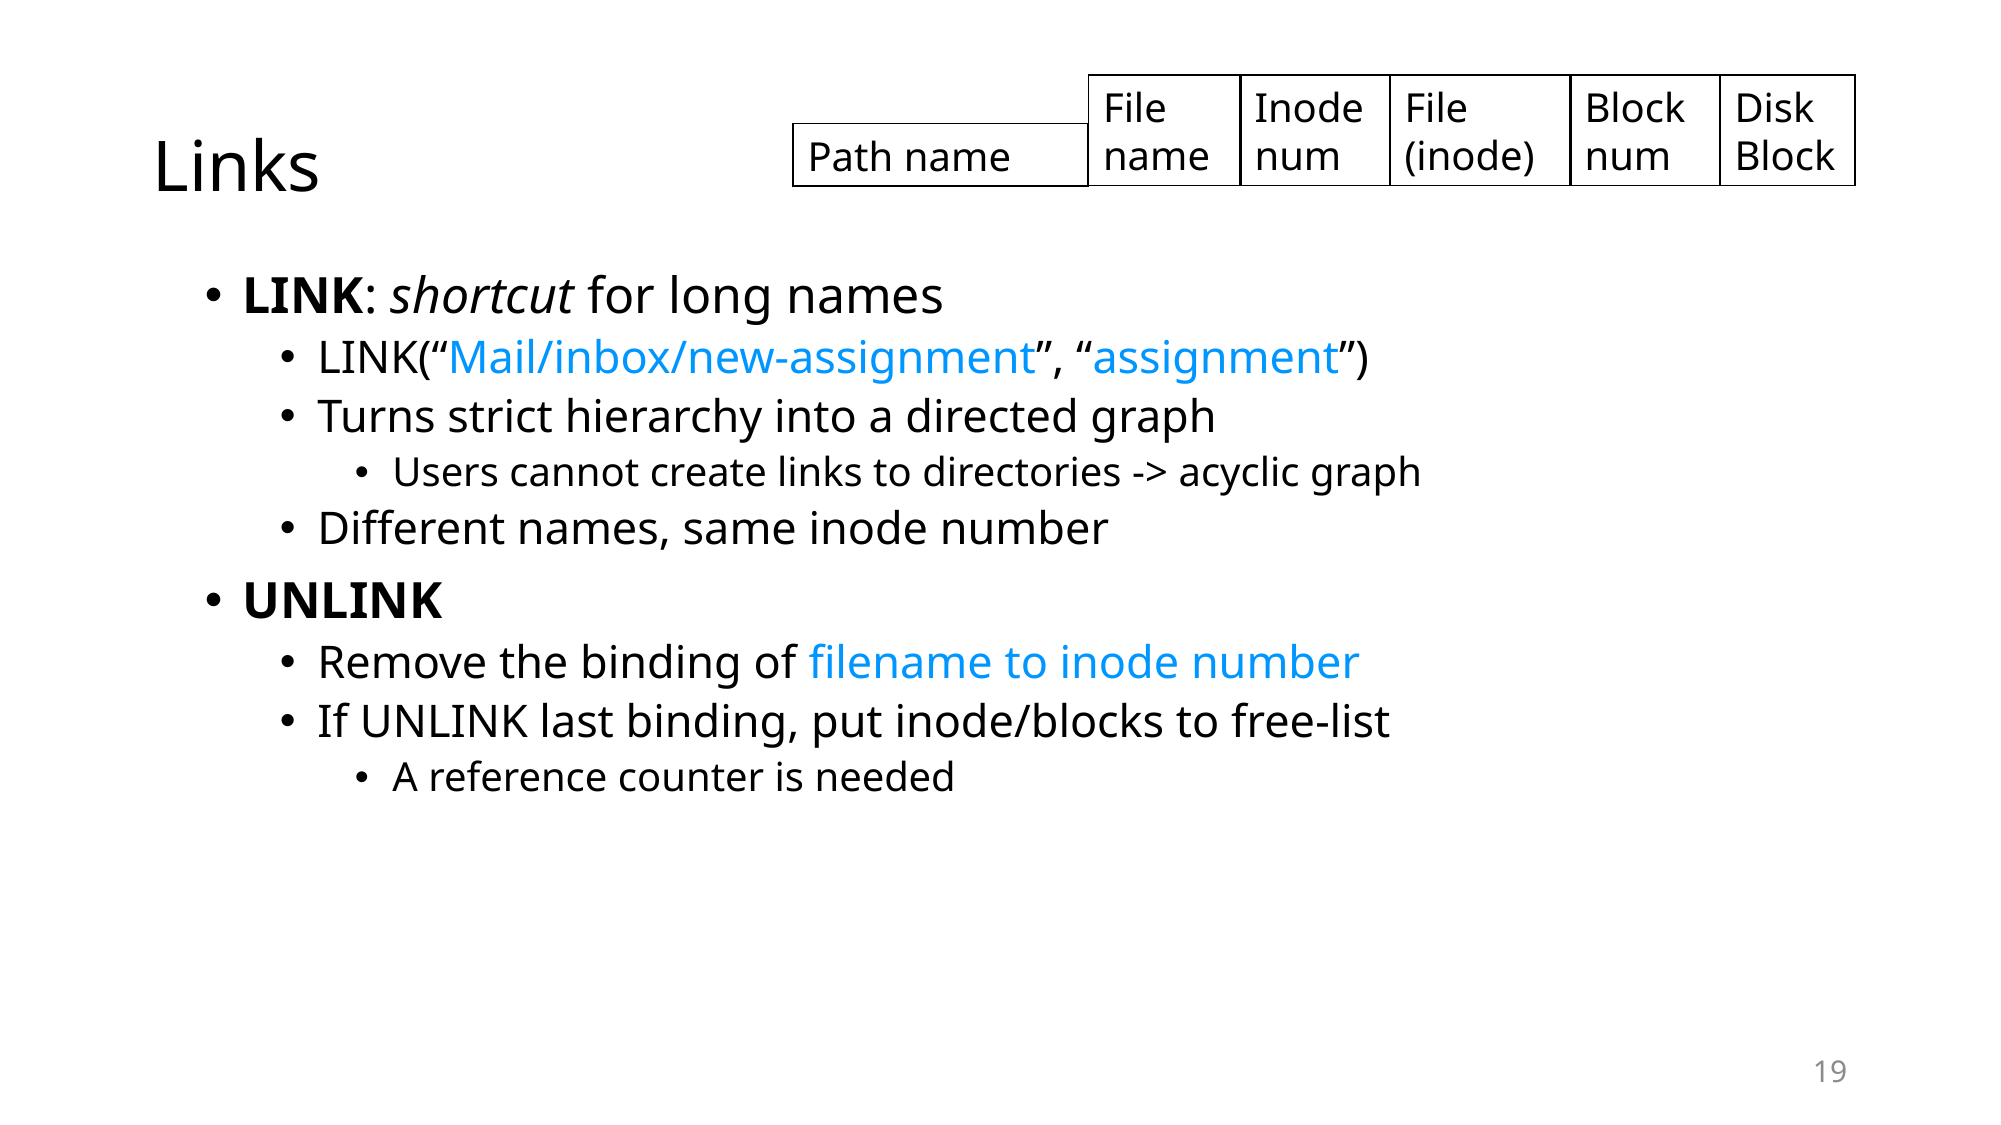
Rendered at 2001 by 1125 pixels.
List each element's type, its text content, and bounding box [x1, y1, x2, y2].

text_box Disk Block [1719, 74, 1855, 186]
title Links [137, 59, 1863, 278]
text_box Inode num [1241, 74, 1390, 186]
text_box Block num [1572, 74, 1719, 186]
text_box File name [1088, 74, 1241, 186]
text_box Path name [792, 123, 1088, 187]
slide_number 19 [1412, 1042, 1863, 1103]
list LINK: shortcut for long names LINK(“Mail/inbox/new-assignment”, “assignment”) Turns strict hierarchy into a directed graph Users cannot create links to directories -> acyclic graph Different names, same inode number UNLINK Remove the binding of filename to inode number If UNLINK last binding, put inode/blocks to free-list A reference counter is needed [189, 262, 1810, 1103]
text_box File (inode) [1390, 74, 1572, 186]
